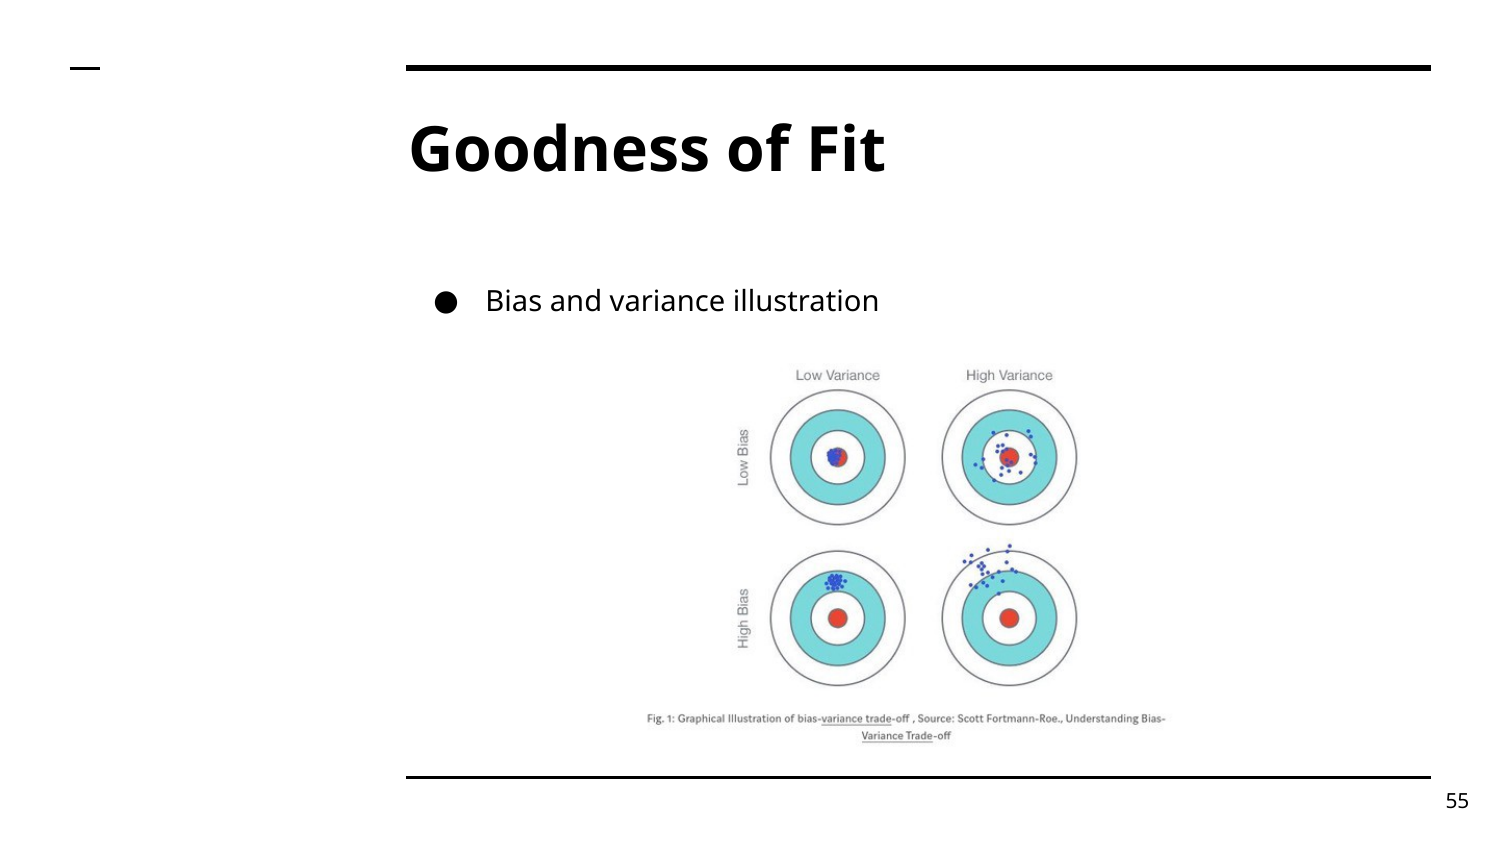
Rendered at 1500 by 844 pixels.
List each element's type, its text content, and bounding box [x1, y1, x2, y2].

list Bias and variance illustration [395, 261, 1433, 755]
picture [631, 330, 1197, 755]
slide_number ‹#› [1394, 769, 1484, 834]
title Goodness of Fit [393, 94, 1431, 199]
